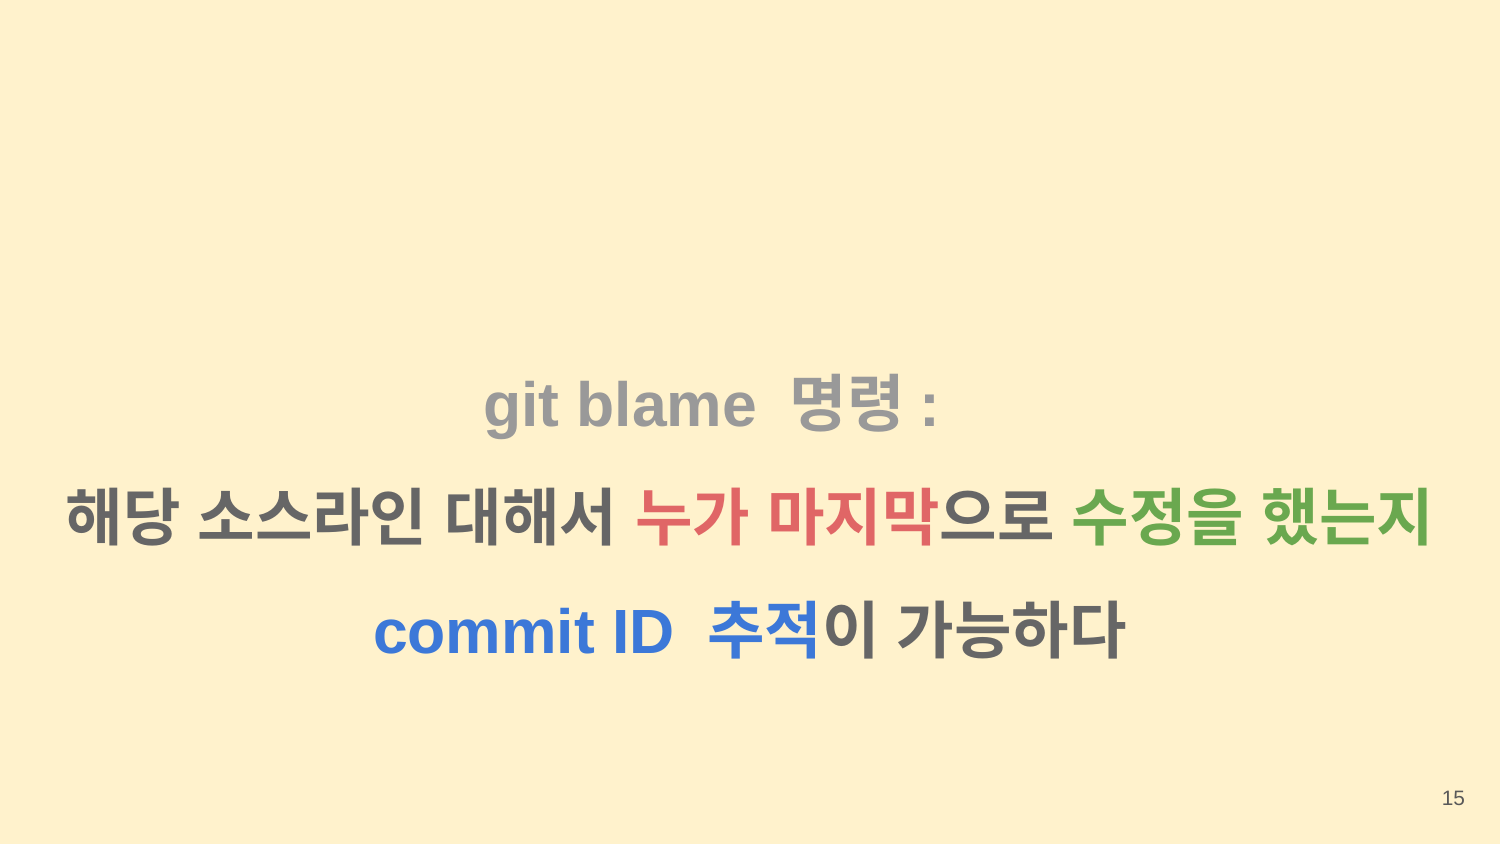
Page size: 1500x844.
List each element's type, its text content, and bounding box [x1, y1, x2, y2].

text_box 해당 소스라인 대해서 누가 마지막으로 수정을 했는지 commit ID 추적이 가능하다 [0, 425, 1500, 515]
slide_number ‹#› [1389, 764, 1480, 830]
text_box [218, 515, 1342, 583]
text_box git blame 명령: [416, 311, 1130, 400]
